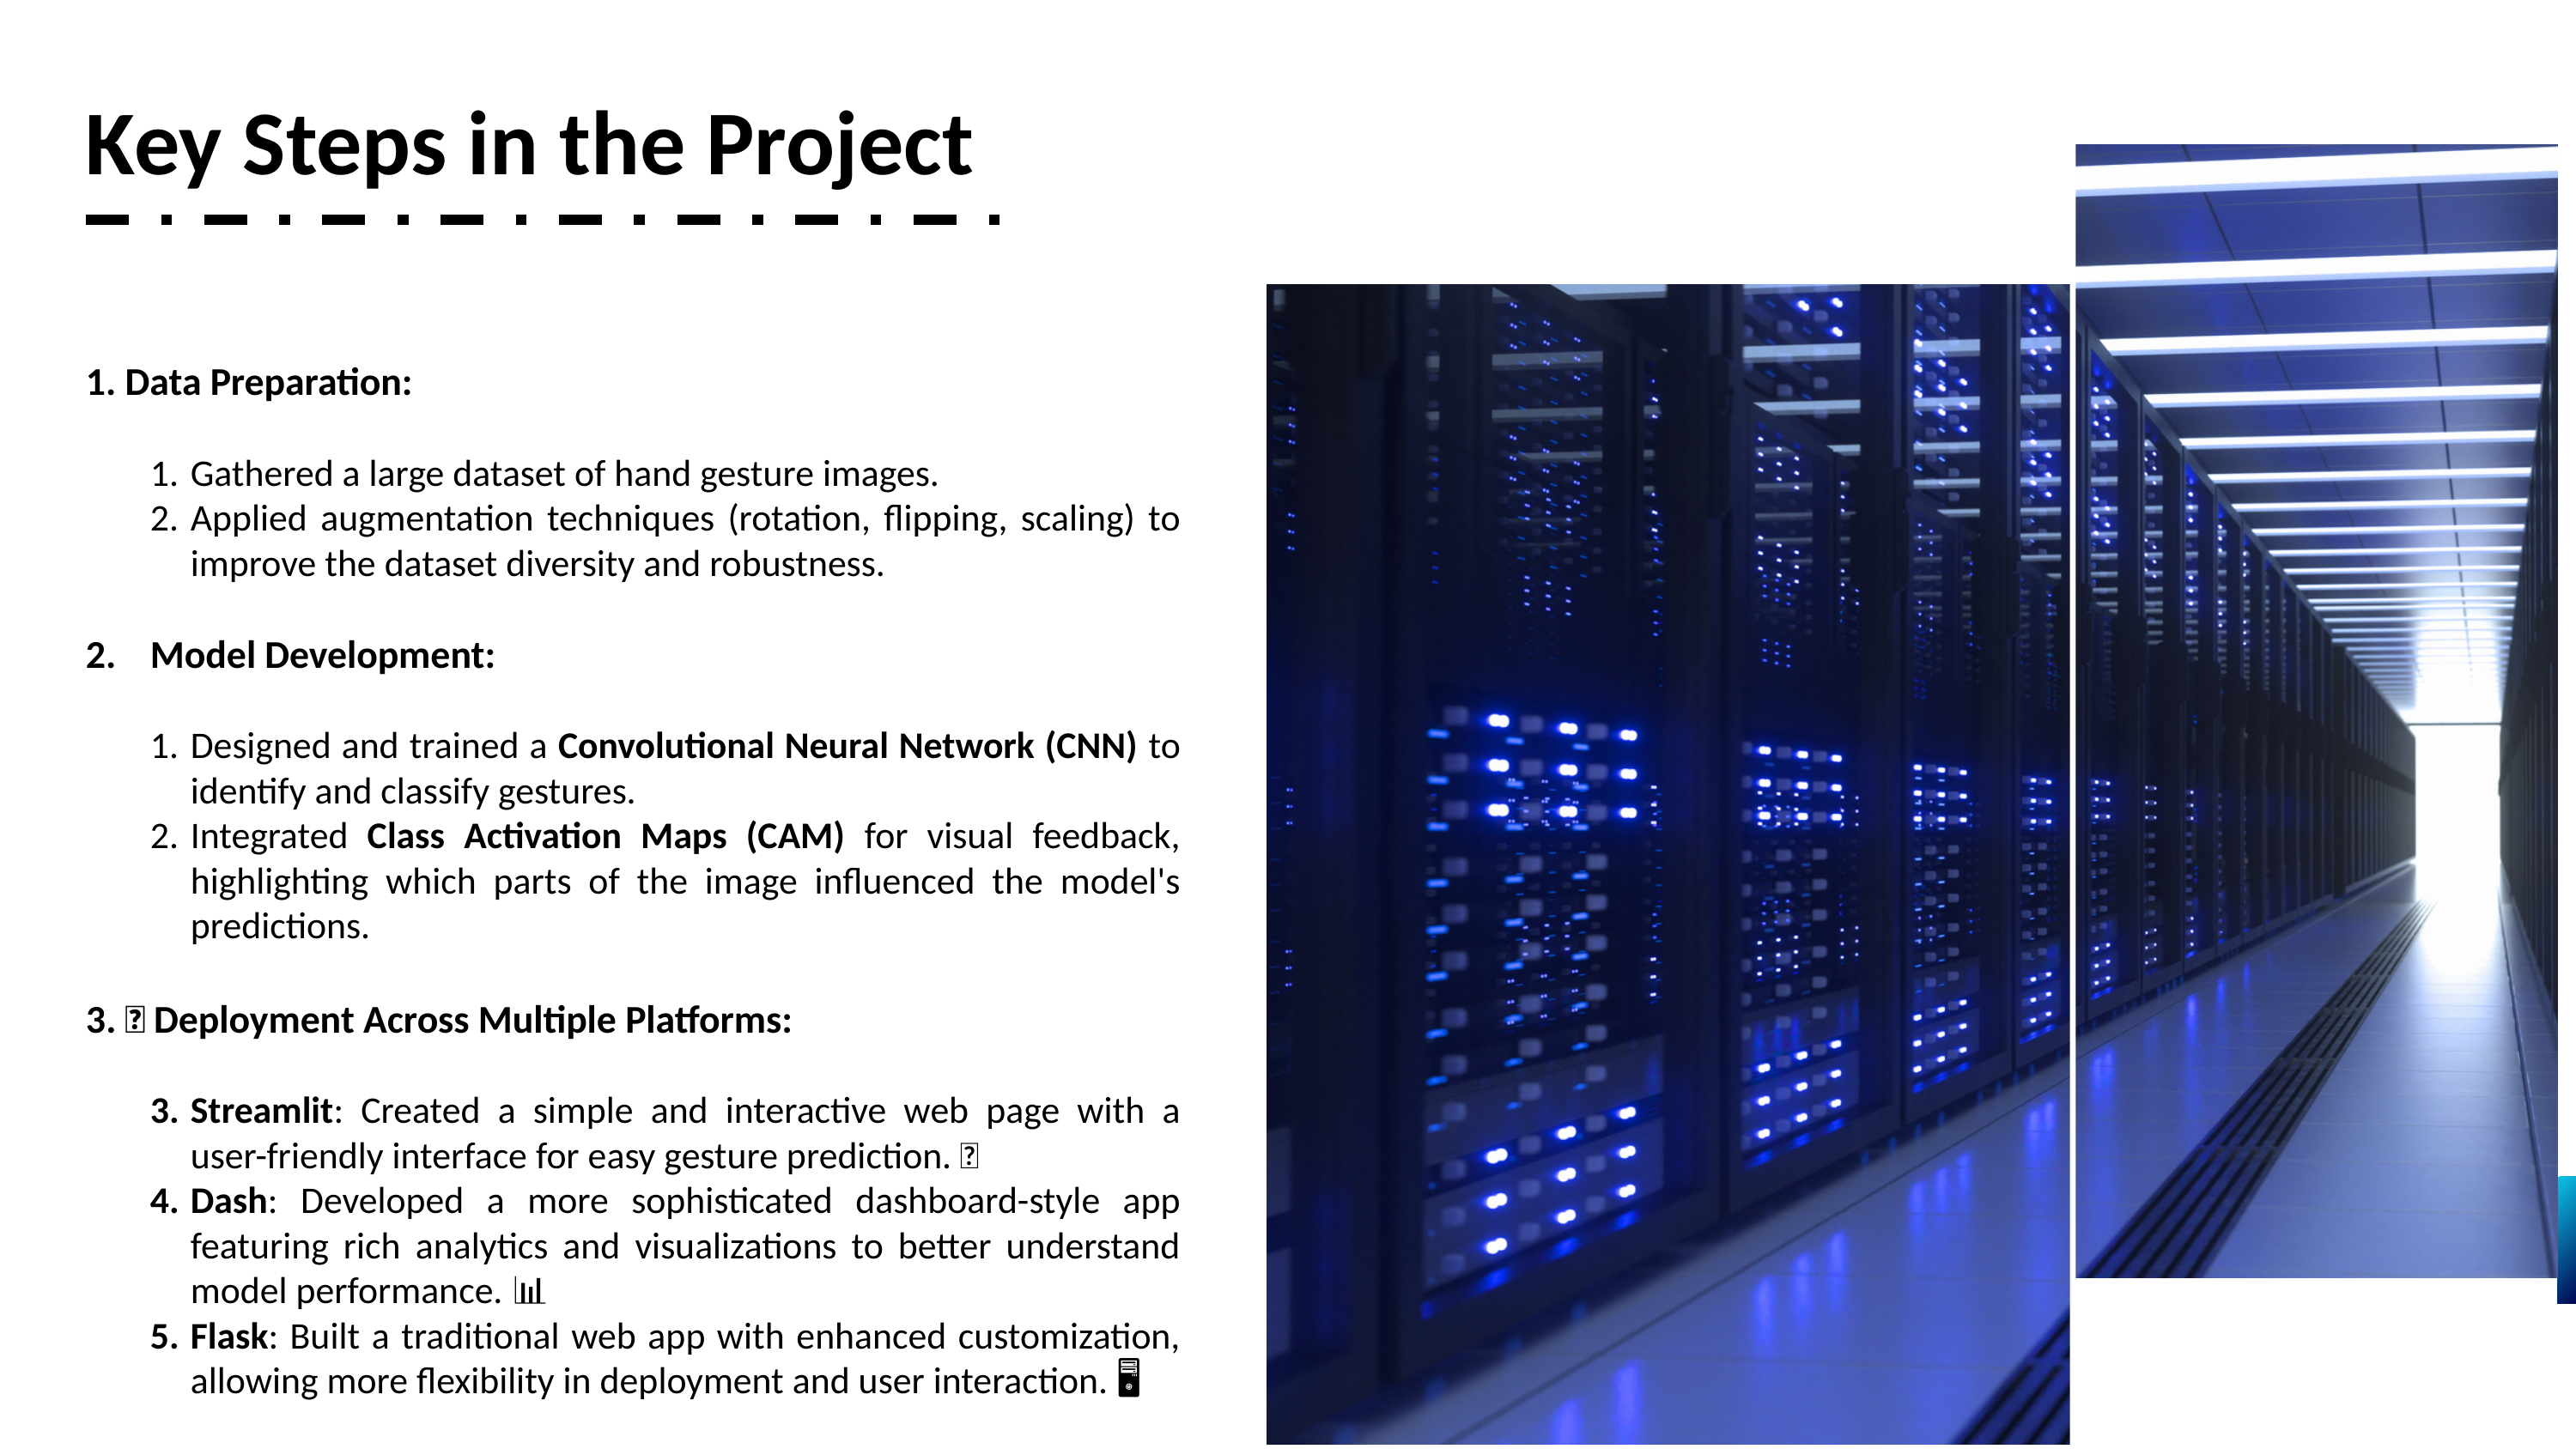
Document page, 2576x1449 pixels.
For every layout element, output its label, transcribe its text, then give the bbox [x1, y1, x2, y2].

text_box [1266, 283, 2070, 1445]
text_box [2075, 144, 2559, 1278]
text_box Key Steps in the Project Data Preparation: Gathered a large dataset of hand gesture images. Applied augmentation techniques (rotation, flipping, scaling) to improve the dataset diversity and robustness. Model Development: Designed and trained a Convolutional Neural Network (CNN) to identify and classify gestures. Integrated Class Activation Maps (CAM) for visual feedback, highlighting which parts of the image influenced the model's predictions. 3. 🌐 Deployment Across Multiple Platforms: Streamlit: Created a simple and interactive web page with a user-friendly interface for easy gesture prediction. 📱 Dash: Developed a more sophisticated dashboard-style app featuring rich analytics and visualizations to better understand model performance. 📊 Flask: Built a traditional web app with enhanced customization, allowing more flexibility in deployment and user interaction. 🖥️ [85, 83, 1181, 1402]
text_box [2557, 1176, 2576, 1304]
